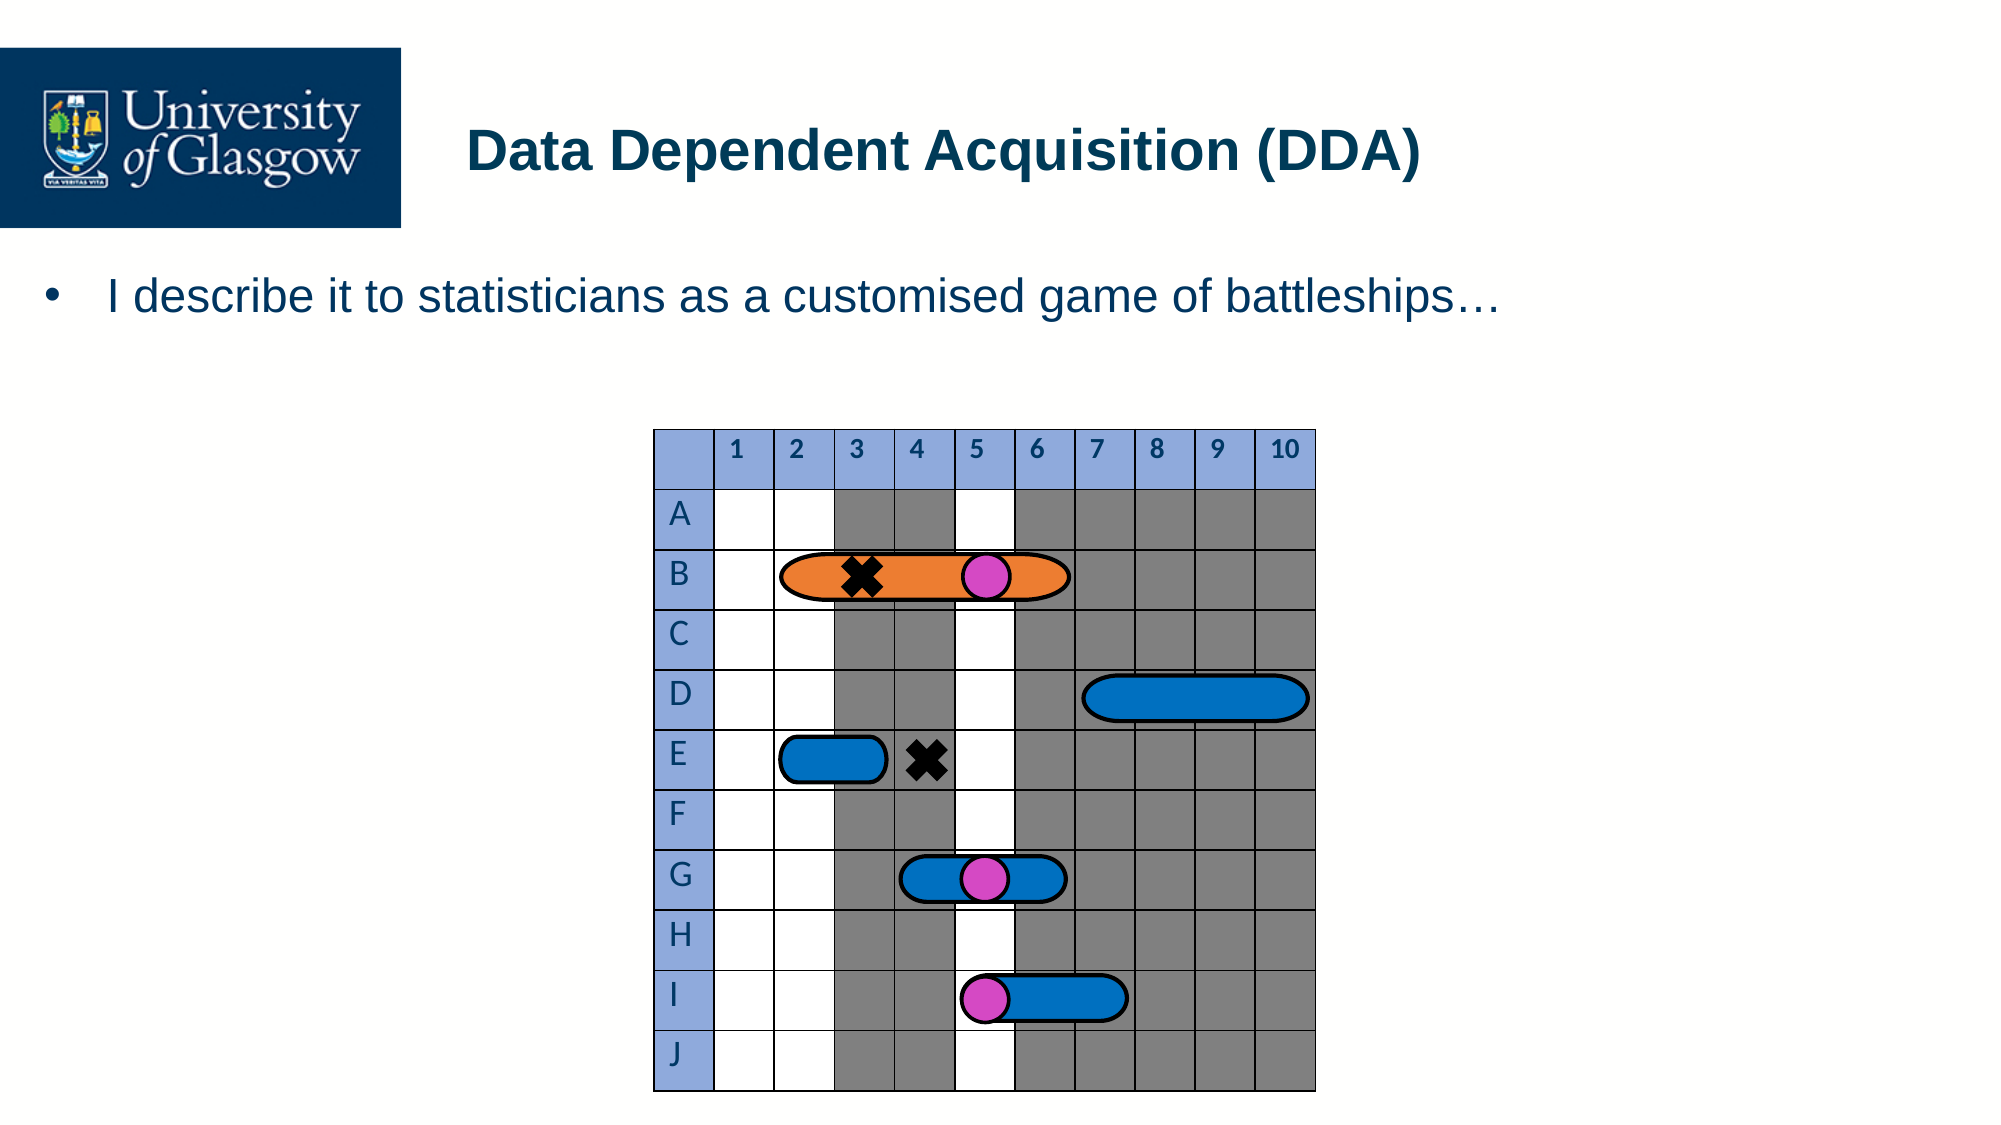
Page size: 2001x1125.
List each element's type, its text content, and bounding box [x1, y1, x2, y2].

table_cell [895, 731, 954, 789]
table_header 4 [895, 430, 954, 489]
table_cell [895, 911, 954, 970]
table_cell [1136, 1031, 1194, 1090]
table_cell [1136, 851, 1194, 909]
table_cell [895, 490, 954, 549]
table_cell [956, 490, 1014, 549]
table_cell [1196, 791, 1254, 849]
table_header 8 [1136, 430, 1194, 489]
table_cell [1076, 671, 1134, 729]
table_cell H [655, 911, 713, 970]
table_cell B [655, 551, 713, 609]
table_cell [775, 1031, 834, 1090]
table_cell [1016, 791, 1074, 849]
table_cell [1136, 731, 1194, 789]
table_cell [1076, 551, 1134, 609]
table_cell [1196, 611, 1254, 669]
table_cell G [655, 851, 713, 909]
table_cell [1076, 490, 1134, 549]
table_cell [775, 671, 834, 729]
table_cell [1076, 731, 1134, 789]
table_cell [1076, 1031, 1134, 1090]
table_cell [1016, 1021, 1074, 1030]
table_cell [1136, 671, 1194, 675]
title Data Dependent Acquisition (DDA) [451, 115, 1963, 262]
table_cell A [655, 490, 713, 549]
table_cell [1196, 851, 1254, 909]
table_cell [1256, 611, 1315, 669]
table_cell [1256, 911, 1315, 970]
picture [0, 0, 2000, 1125]
table_cell [1016, 1031, 1074, 1090]
table_cell [956, 1031, 1014, 1090]
table_cell [895, 971, 954, 1030]
table_cell [1196, 551, 1254, 609]
table_cell [1136, 791, 1194, 849]
table_cell [1196, 911, 1254, 970]
table_cell F [655, 791, 713, 849]
table_cell [1136, 722, 1194, 729]
table_cell [715, 611, 773, 669]
table_cell [775, 490, 834, 549]
table_cell [835, 671, 894, 729]
table_cell [895, 611, 954, 669]
table_cell [1076, 611, 1134, 669]
table_cell [775, 911, 834, 970]
table_cell [895, 1031, 954, 1090]
table_cell I [655, 971, 713, 1030]
table_cell [1136, 911, 1194, 970]
table_cell [1196, 722, 1254, 729]
table_cell D [655, 671, 713, 729]
table_header 2 [775, 430, 834, 489]
table_cell [1076, 911, 1134, 970]
table_cell [1016, 611, 1074, 669]
text_box [962, 553, 1010, 600]
text_box [961, 856, 1009, 902]
table_cell [895, 671, 954, 729]
table_cell [835, 731, 894, 789]
table_cell [1076, 791, 1134, 849]
table_header 6 [1016, 430, 1074, 489]
table_cell [715, 911, 773, 970]
table_cell [715, 851, 773, 909]
text_box [991, 554, 1070, 600]
table_header 7 [1076, 430, 1134, 489]
table_cell [1016, 551, 1074, 609]
table_header 5 [956, 430, 1014, 489]
table_cell [835, 611, 894, 669]
table_cell [835, 600, 894, 609]
text_box [1083, 675, 1308, 722]
list I describe it to statisticians as a customised game of battleships… [29, 263, 1963, 372]
table_cell [715, 971, 773, 1030]
table_cell E [655, 731, 713, 789]
table_cell [1256, 971, 1315, 1030]
table_cell [1196, 971, 1254, 1030]
table_cell [835, 851, 894, 909]
table_cell [956, 791, 1014, 849]
table_cell [895, 600, 954, 609]
text_box [907, 740, 947, 780]
table_cell [775, 611, 834, 669]
table_cell [1256, 671, 1315, 729]
table_cell [1076, 851, 1134, 909]
table_cell [835, 490, 894, 549]
table_cell [1256, 1031, 1315, 1090]
table_cell [715, 731, 773, 789]
table_cell [1196, 490, 1254, 549]
table_header 3 [835, 430, 894, 489]
table_header 1 [715, 430, 773, 489]
table_cell [956, 902, 1014, 909]
table_header [655, 430, 713, 489]
table_cell [835, 791, 894, 849]
table_cell [1016, 851, 1074, 909]
table_cell [1016, 490, 1074, 549]
table_cell [835, 1031, 894, 1090]
table_cell [956, 911, 1014, 970]
table_cell [1136, 490, 1194, 549]
table_cell [1136, 971, 1194, 1030]
table_cell [1256, 851, 1315, 909]
table_cell [1136, 611, 1194, 669]
table_cell [1016, 671, 1074, 729]
table_cell [775, 791, 834, 849]
table_cell [775, 971, 834, 1030]
table_cell [1256, 791, 1315, 849]
table_cell [895, 791, 954, 849]
table_cell [835, 911, 894, 970]
table_cell [1016, 911, 1074, 970]
table_cell [715, 490, 773, 549]
table_cell [835, 971, 894, 1030]
table_cell [956, 971, 1014, 1030]
table_cell [956, 731, 1014, 789]
table_cell [1076, 971, 1134, 1030]
text_box [961, 976, 1009, 1023]
table_cell [956, 600, 1014, 609]
table_cell [1136, 551, 1194, 609]
text_box [842, 556, 882, 597]
text_box [780, 736, 887, 783]
table_cell [1196, 1031, 1254, 1090]
table_cell [956, 851, 1014, 856]
table_cell [1016, 731, 1074, 789]
table_cell [1256, 551, 1315, 609]
table_cell [715, 671, 773, 729]
text_box [992, 856, 1066, 902]
table_cell [1256, 490, 1315, 549]
table_cell [895, 851, 954, 909]
table_cell [775, 551, 834, 609]
table_header 9 [1196, 430, 1254, 489]
table_cell C [655, 611, 713, 669]
table_cell J [655, 1031, 713, 1090]
table_cell [715, 551, 773, 609]
table_cell [1016, 971, 1074, 975]
table_cell [1196, 731, 1254, 789]
table_cell [775, 731, 834, 789]
text_box [965, 975, 1127, 1021]
text_box [781, 554, 982, 600]
table_cell [775, 851, 834, 909]
table_cell [1196, 671, 1254, 675]
table_cell [715, 791, 773, 849]
table_cell [956, 611, 1014, 669]
table_header 10 [1256, 430, 1315, 489]
table_cell [715, 1031, 773, 1090]
table_cell [1256, 731, 1315, 789]
table_cell [956, 671, 1014, 729]
text_box [900, 856, 978, 902]
